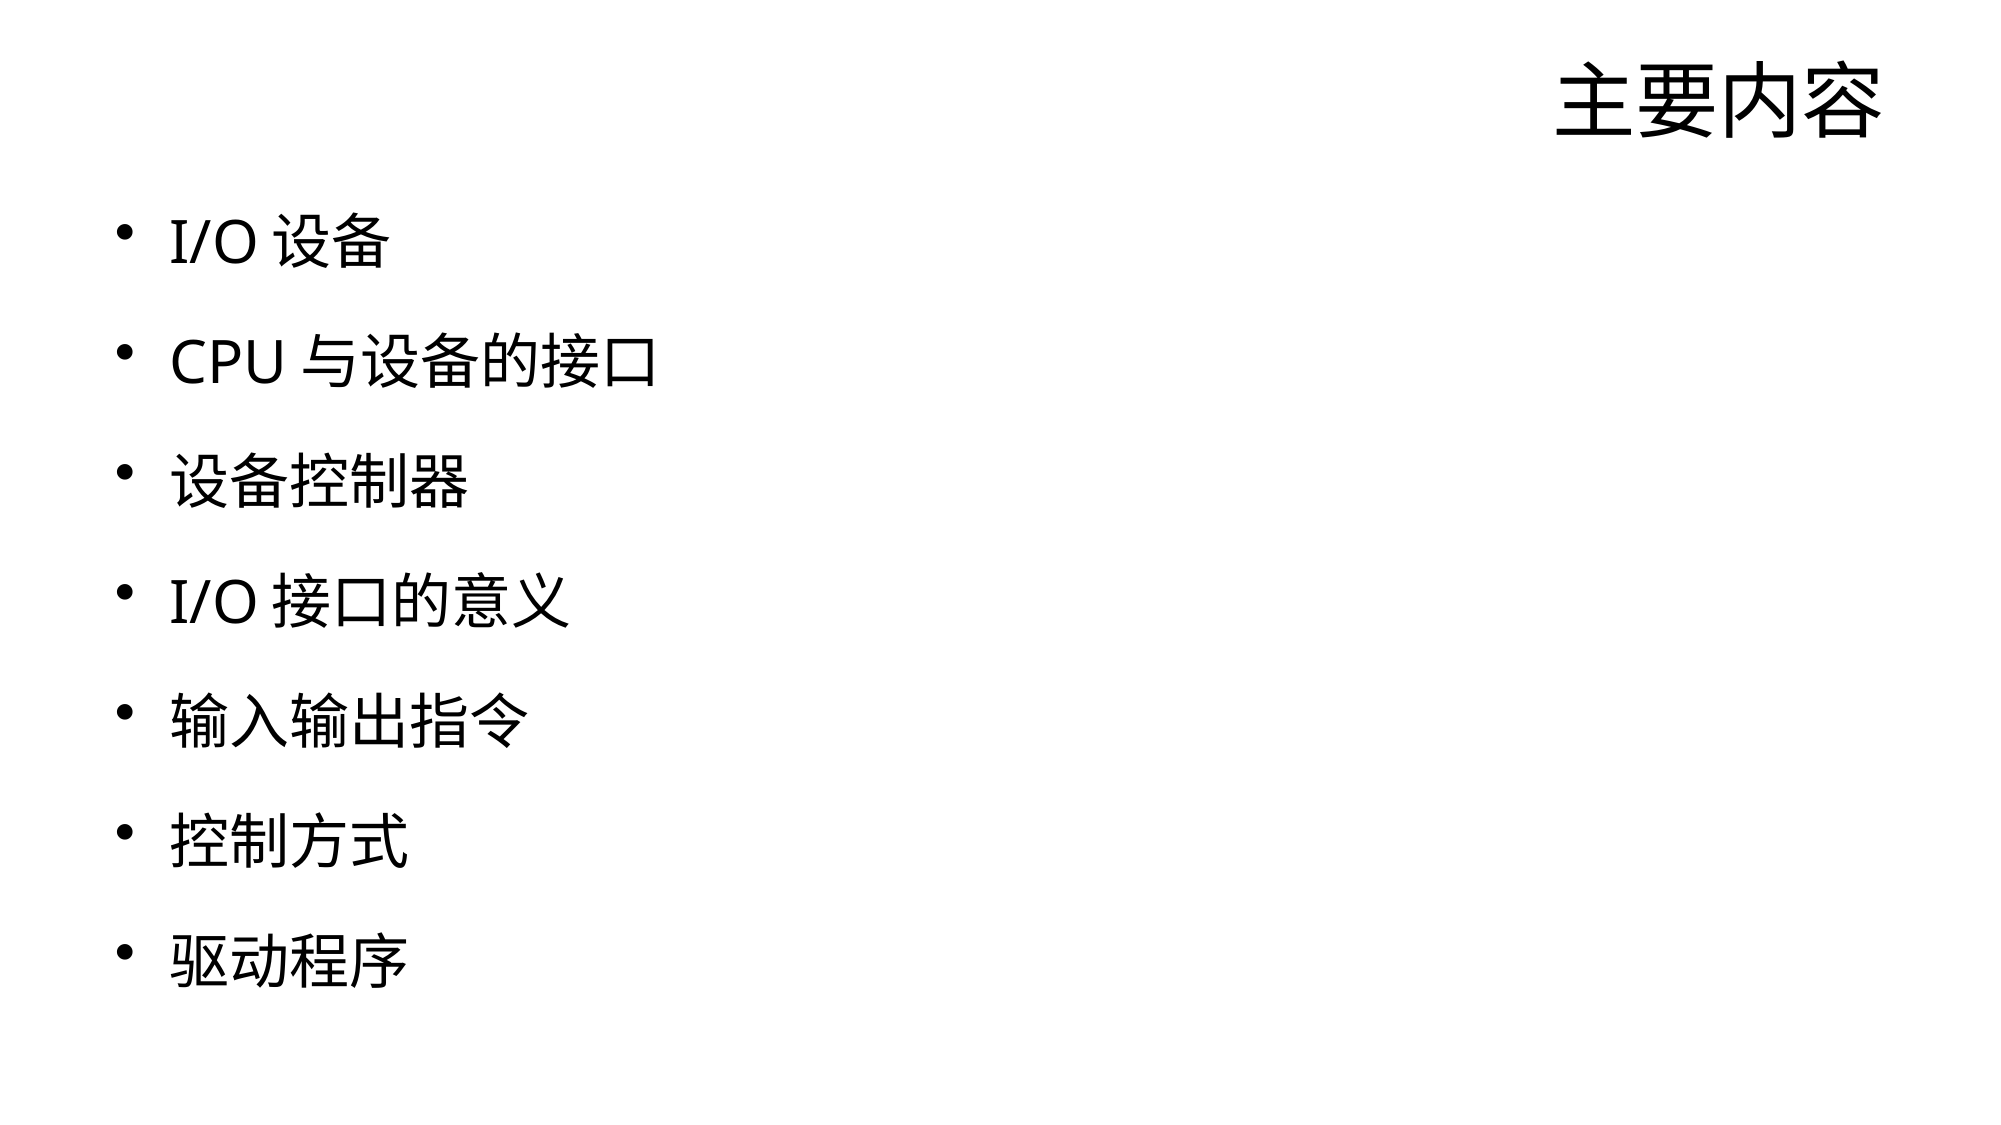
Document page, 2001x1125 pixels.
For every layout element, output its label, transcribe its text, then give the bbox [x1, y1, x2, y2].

list I/O设备 CPU与设备的接口 设备控制器 I/O接口的意义 输入输出指令 控制方式 驱动程序 [99, 159, 1901, 1012]
title 主要内容 [99, 23, 1901, 159]
